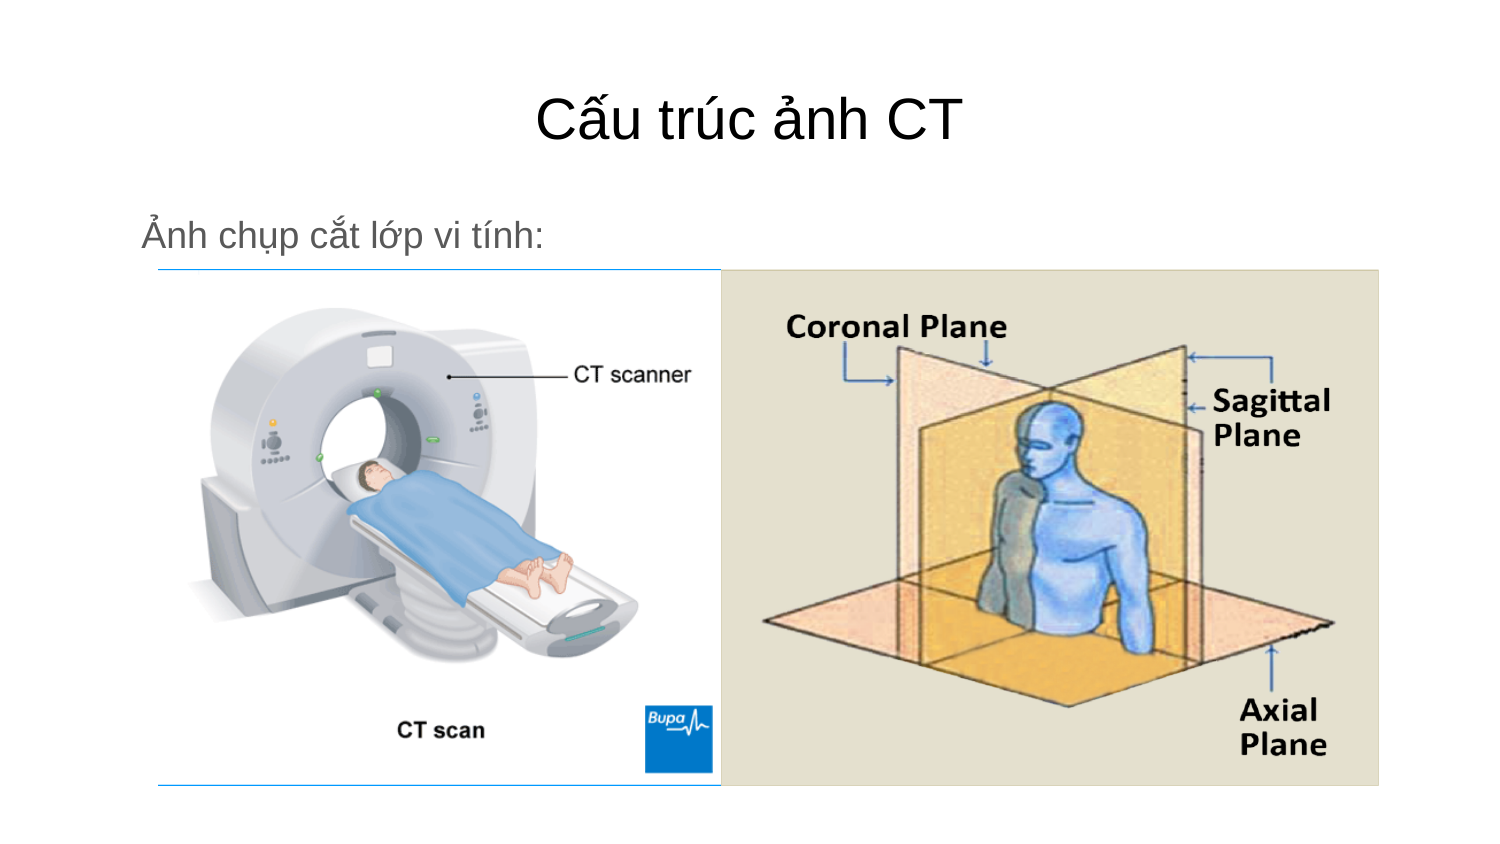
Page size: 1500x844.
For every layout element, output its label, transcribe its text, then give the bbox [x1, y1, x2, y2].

list Ảnh chụp cắt lớp vi tính: [126, 189, 1307, 750]
title Cấu trúc ảnh CT [51, 66, 1449, 161]
picture [158, 269, 1379, 787]
